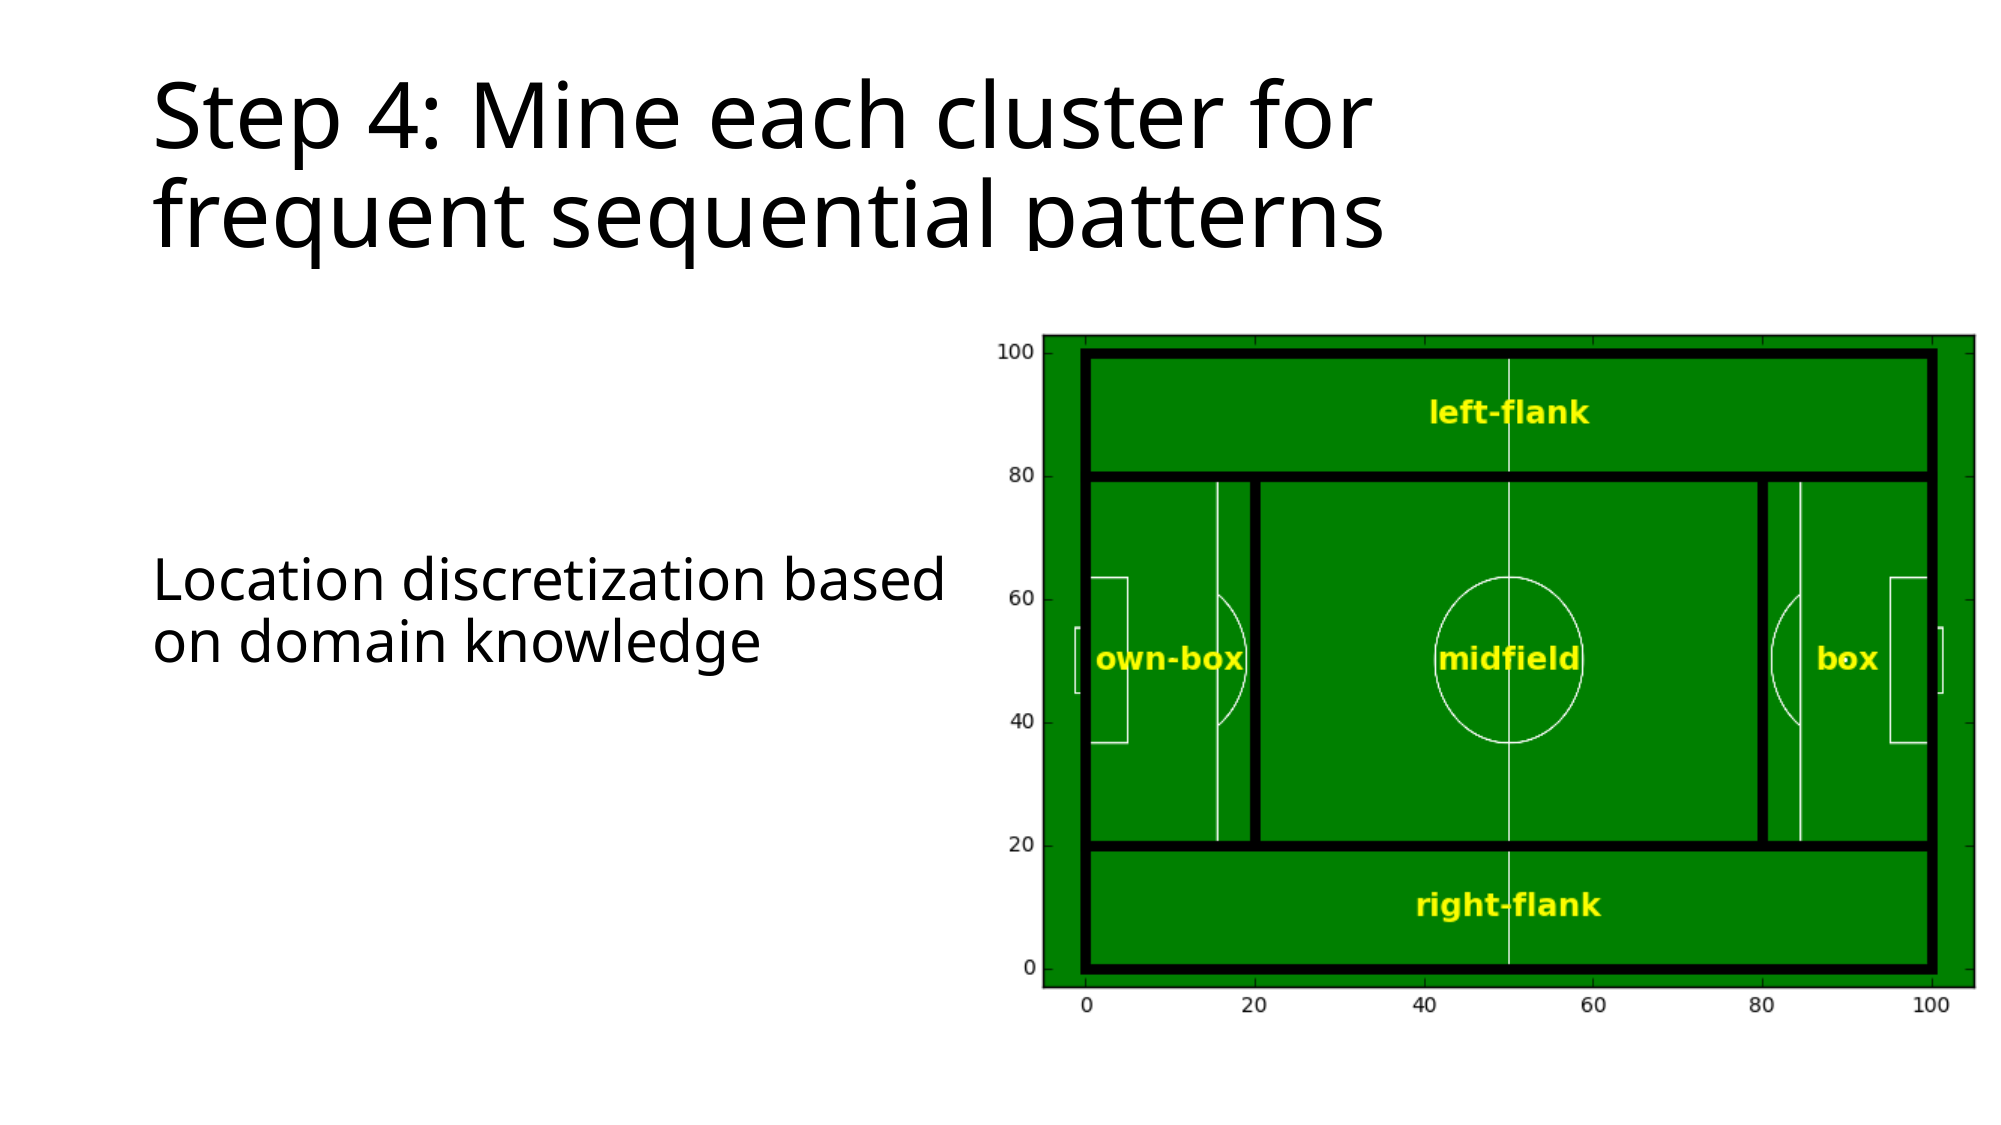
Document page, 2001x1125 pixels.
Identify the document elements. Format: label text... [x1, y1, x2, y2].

list Location discretization based on domain knowledge [137, 542, 991, 1125]
picture [893, 251, 2000, 1092]
title Step 4: Mine each cluster for frequent sequential patterns [137, 59, 1884, 278]
